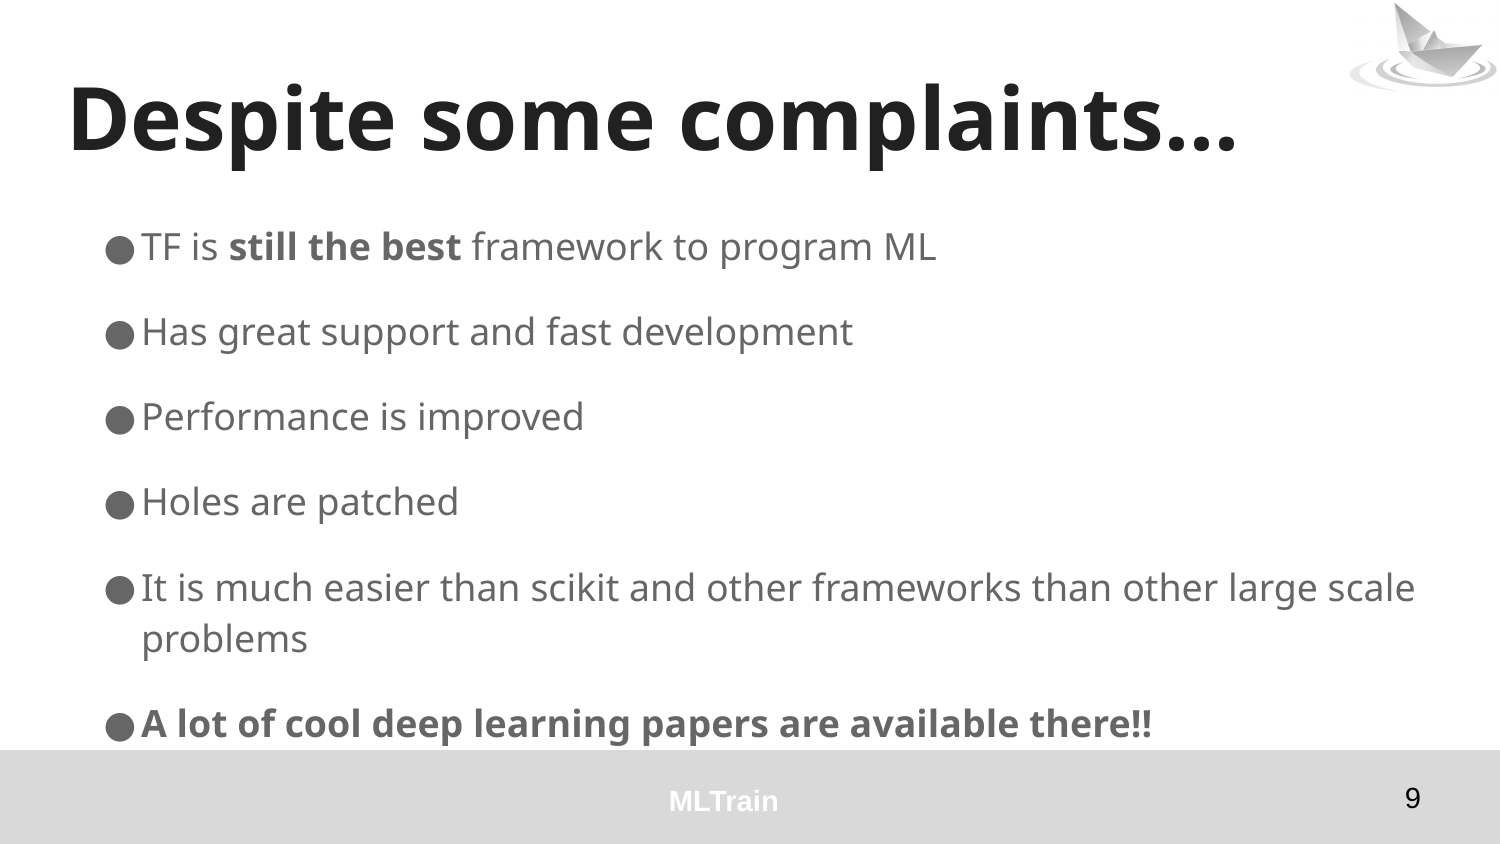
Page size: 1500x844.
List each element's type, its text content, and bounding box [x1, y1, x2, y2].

title Despite some complaints... [51, 48, 1449, 180]
slide_number ‹#› [1389, 764, 1480, 830]
picture [1346, 0, 1500, 95]
list TF is still the best framework to program ML Has great support and fast development Performance is improved Holes are patched It is much easier than scikit and other frameworks than other large scale problems A lot of cool deep learning papers are available there!! [51, 201, 1449, 743]
